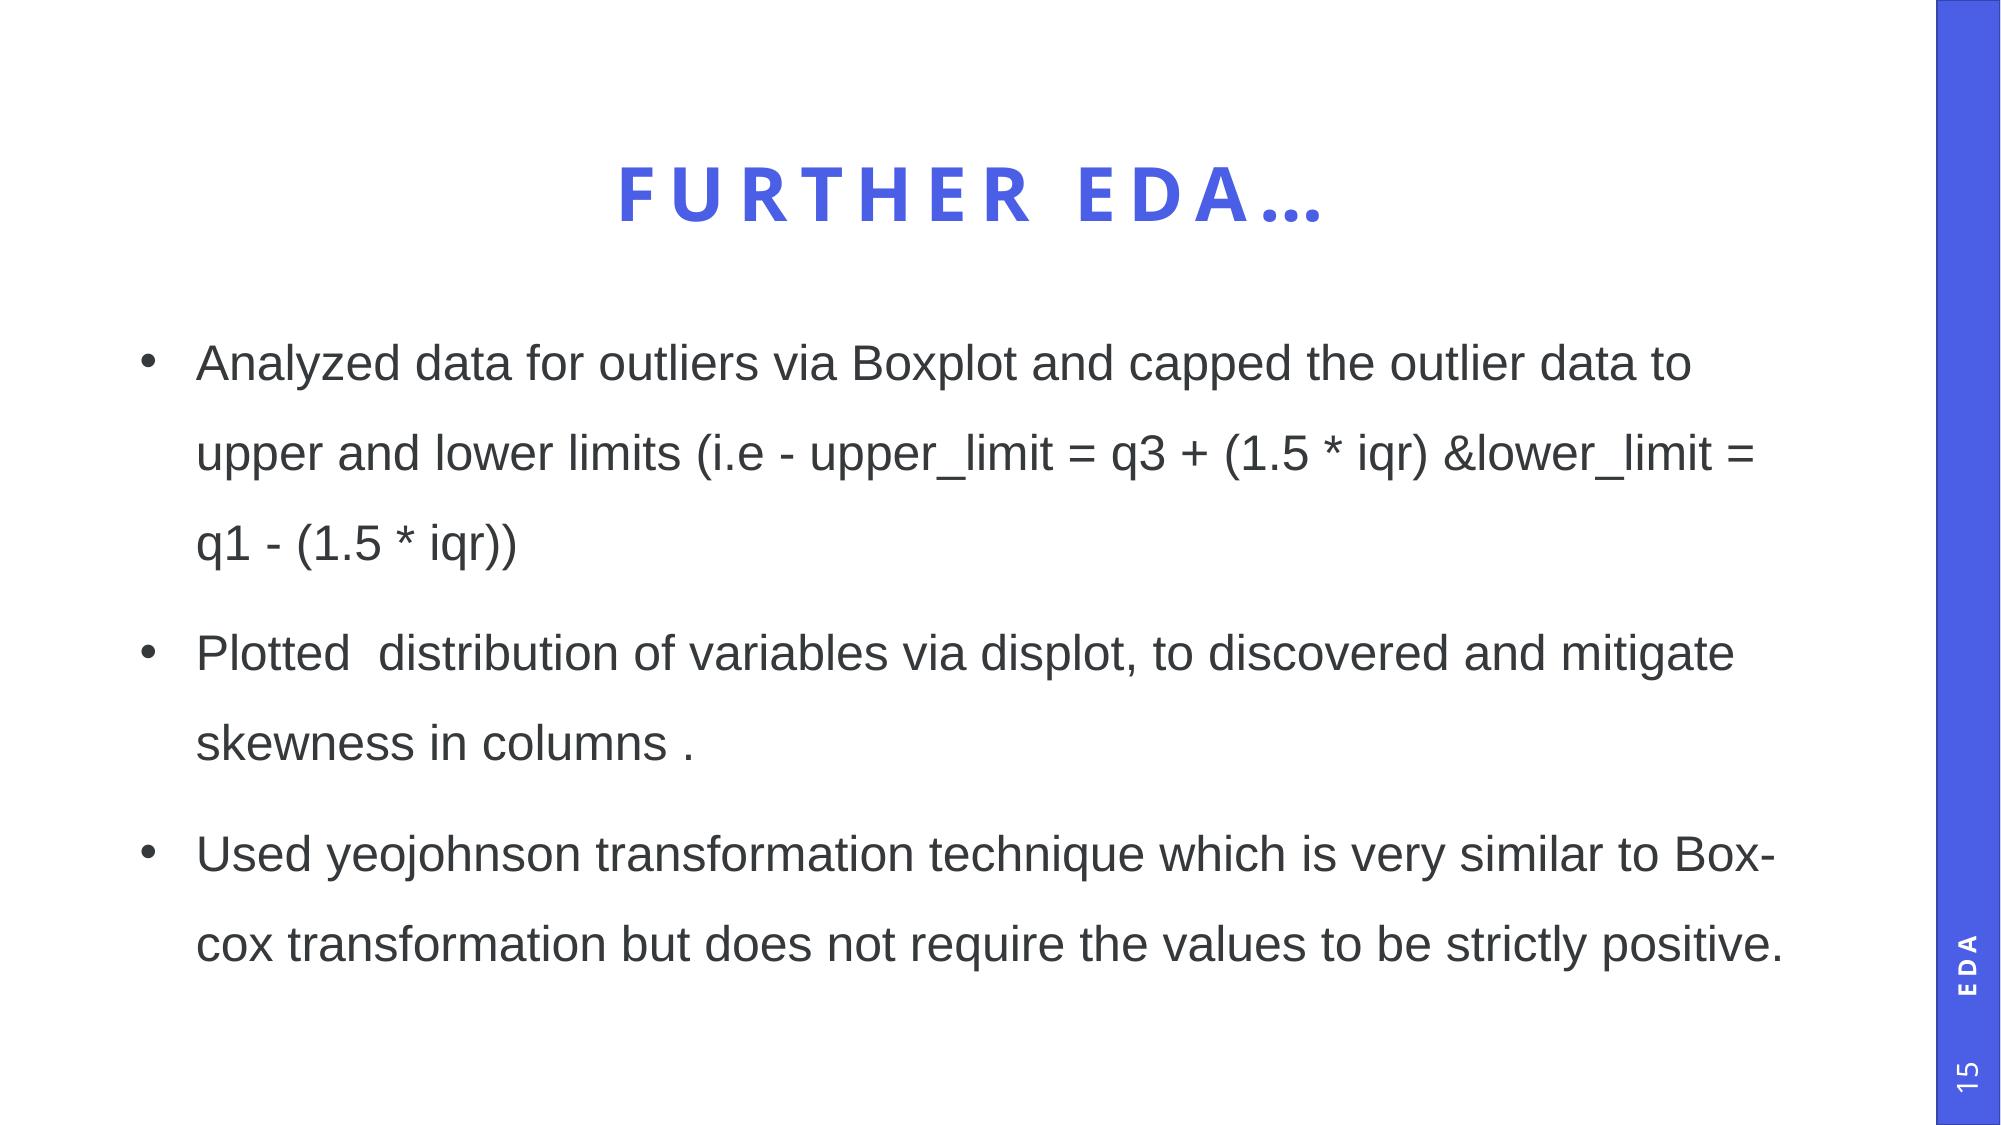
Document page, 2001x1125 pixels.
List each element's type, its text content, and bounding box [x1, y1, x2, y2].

title Further EDA… [139, 143, 1800, 251]
slide_number 15 [1937, 1032, 2000, 1125]
footer EDA [1937, 0, 2000, 1032]
list Analyzed data for outliers via Boxplot and capped the outlier data to upper and lower limits (i.e - upper_limit = q3 + (1.5 * iqr) &lower_limit = q1 - (1.5 * iqr)) Plotted distribution of variables via displot, to discovered and mitigate skewness in columns . Used yeojohnson transformation technique which is very similar to Box-cox transformation but does not require the values to be strictly positive. [139, 299, 1801, 1071]
